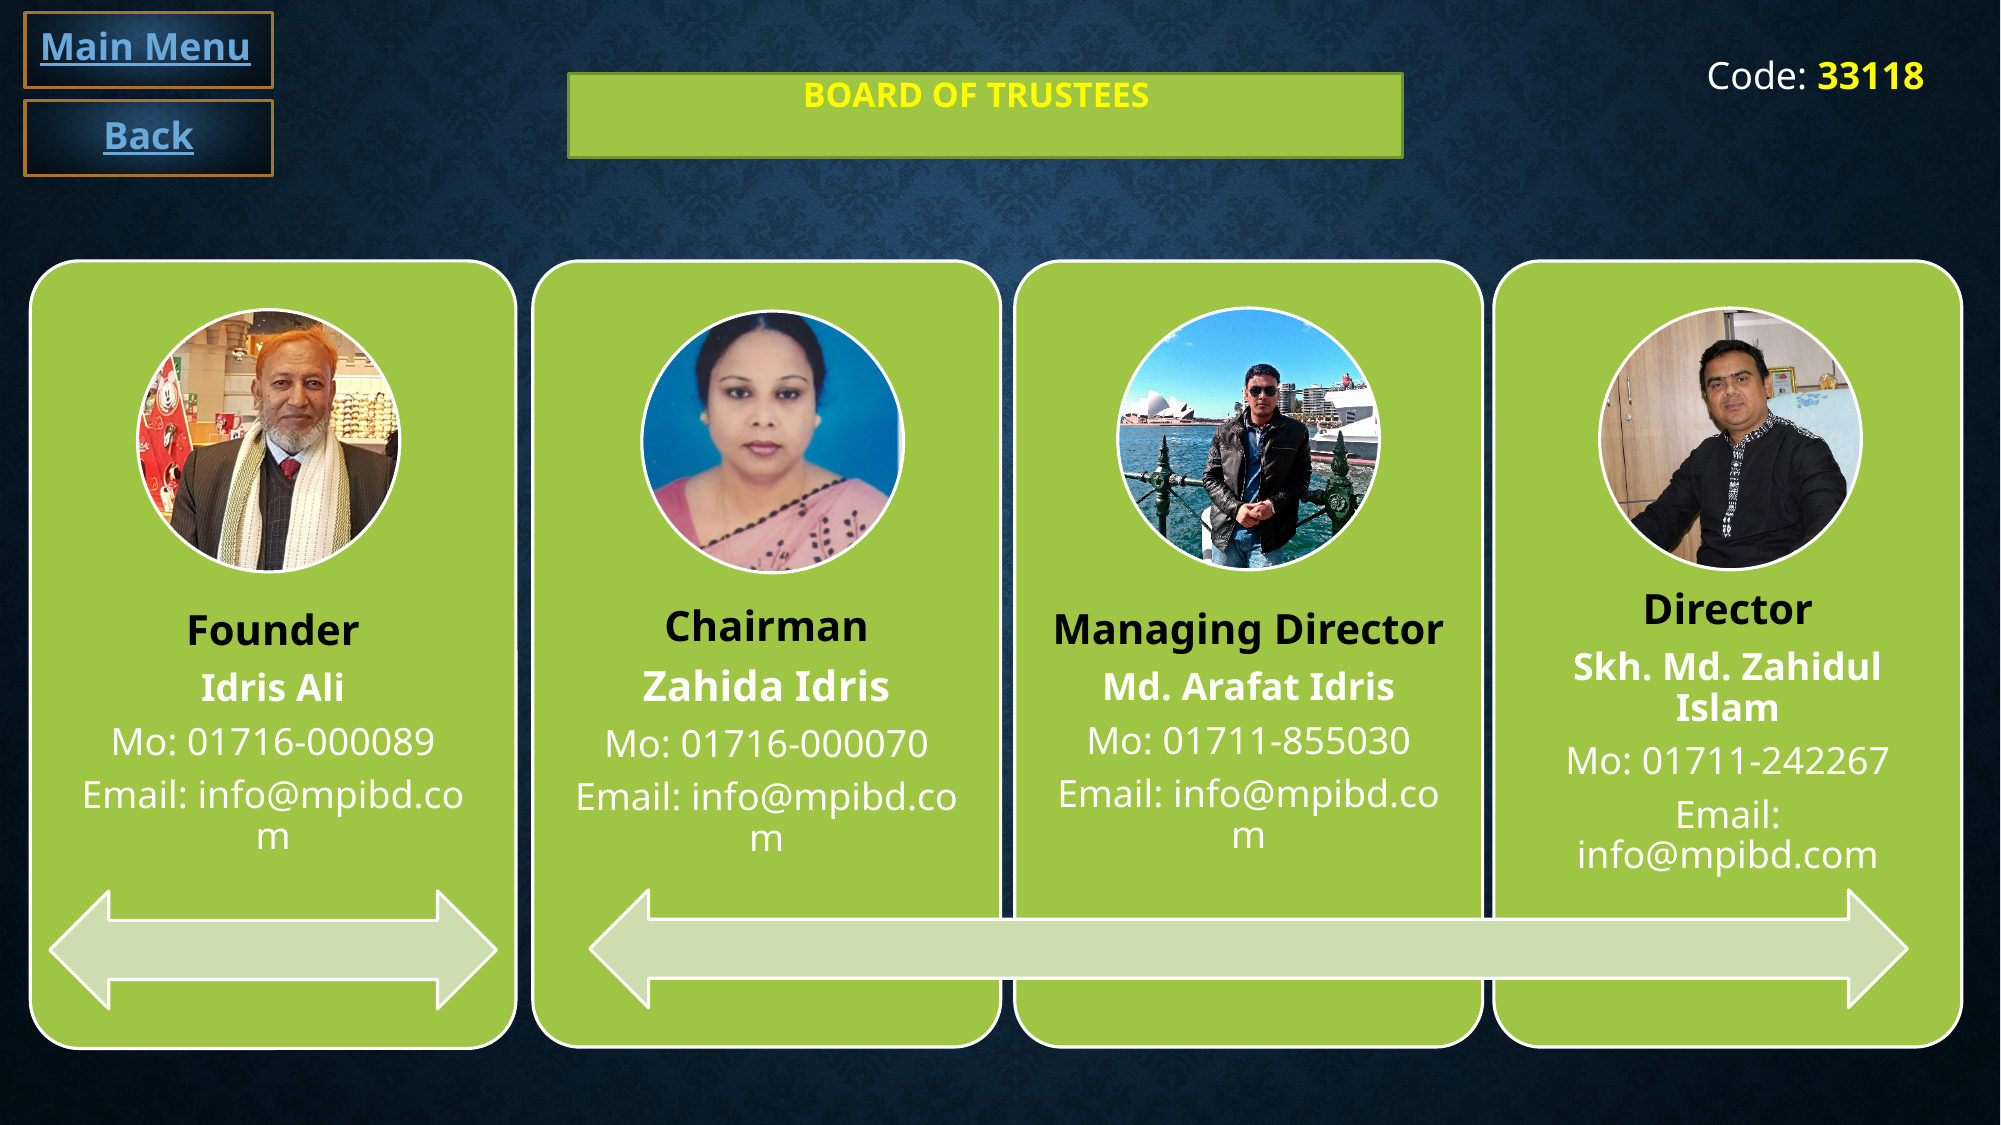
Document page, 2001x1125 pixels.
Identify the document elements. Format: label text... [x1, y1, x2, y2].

text_box Back [25, 104, 272, 171]
text_box Main Menu [25, 15, 273, 82]
title Board of Trustees [466, 66, 1487, 165]
text_box [23, 11, 274, 89]
text_box Code: 33118 [1691, 44, 1941, 105]
text_box [23, 99, 274, 177]
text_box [29, 260, 517, 1049]
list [531, 260, 1966, 1048]
